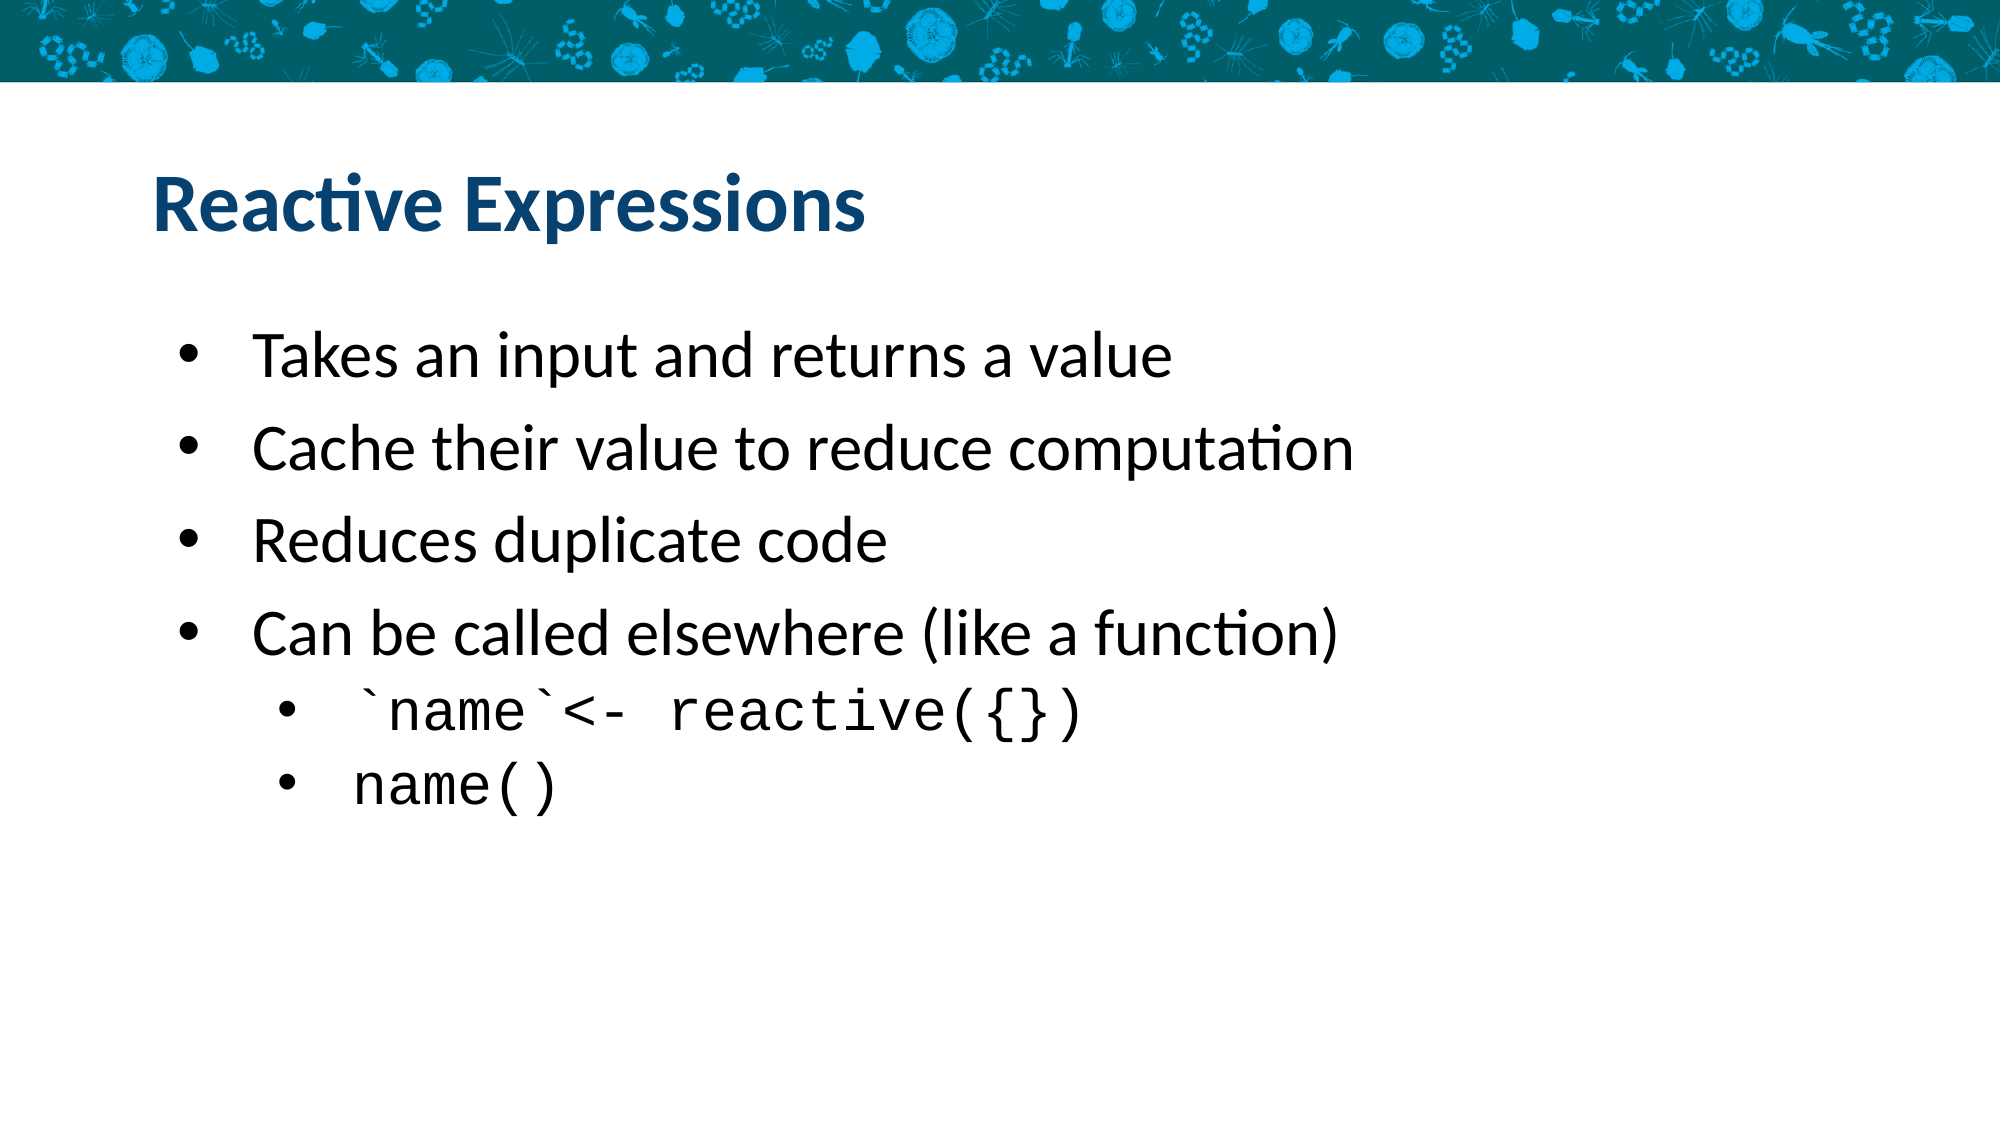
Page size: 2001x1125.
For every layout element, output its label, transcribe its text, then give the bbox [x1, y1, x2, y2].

picture [717, 0, 725, 9]
title Reactive Expressions [137, 123, 1863, 285]
picture [1634, 0, 1643, 6]
picture [1590, 0, 1597, 6]
picture [0, 0, 2000, 1125]
picture [1623, 6, 1635, 18]
picture [1869, 43, 1883, 53]
list Takes an input and returns a value Cache their value to reduce computation Reduces duplicate code Can be called elsewhere (like a function) `name`<- reactive({}) name() [137, 312, 1863, 1068]
picture [871, 0, 883, 6]
picture [733, 0, 745, 23]
picture [749, 6, 755, 14]
picture [429, 0, 441, 6]
